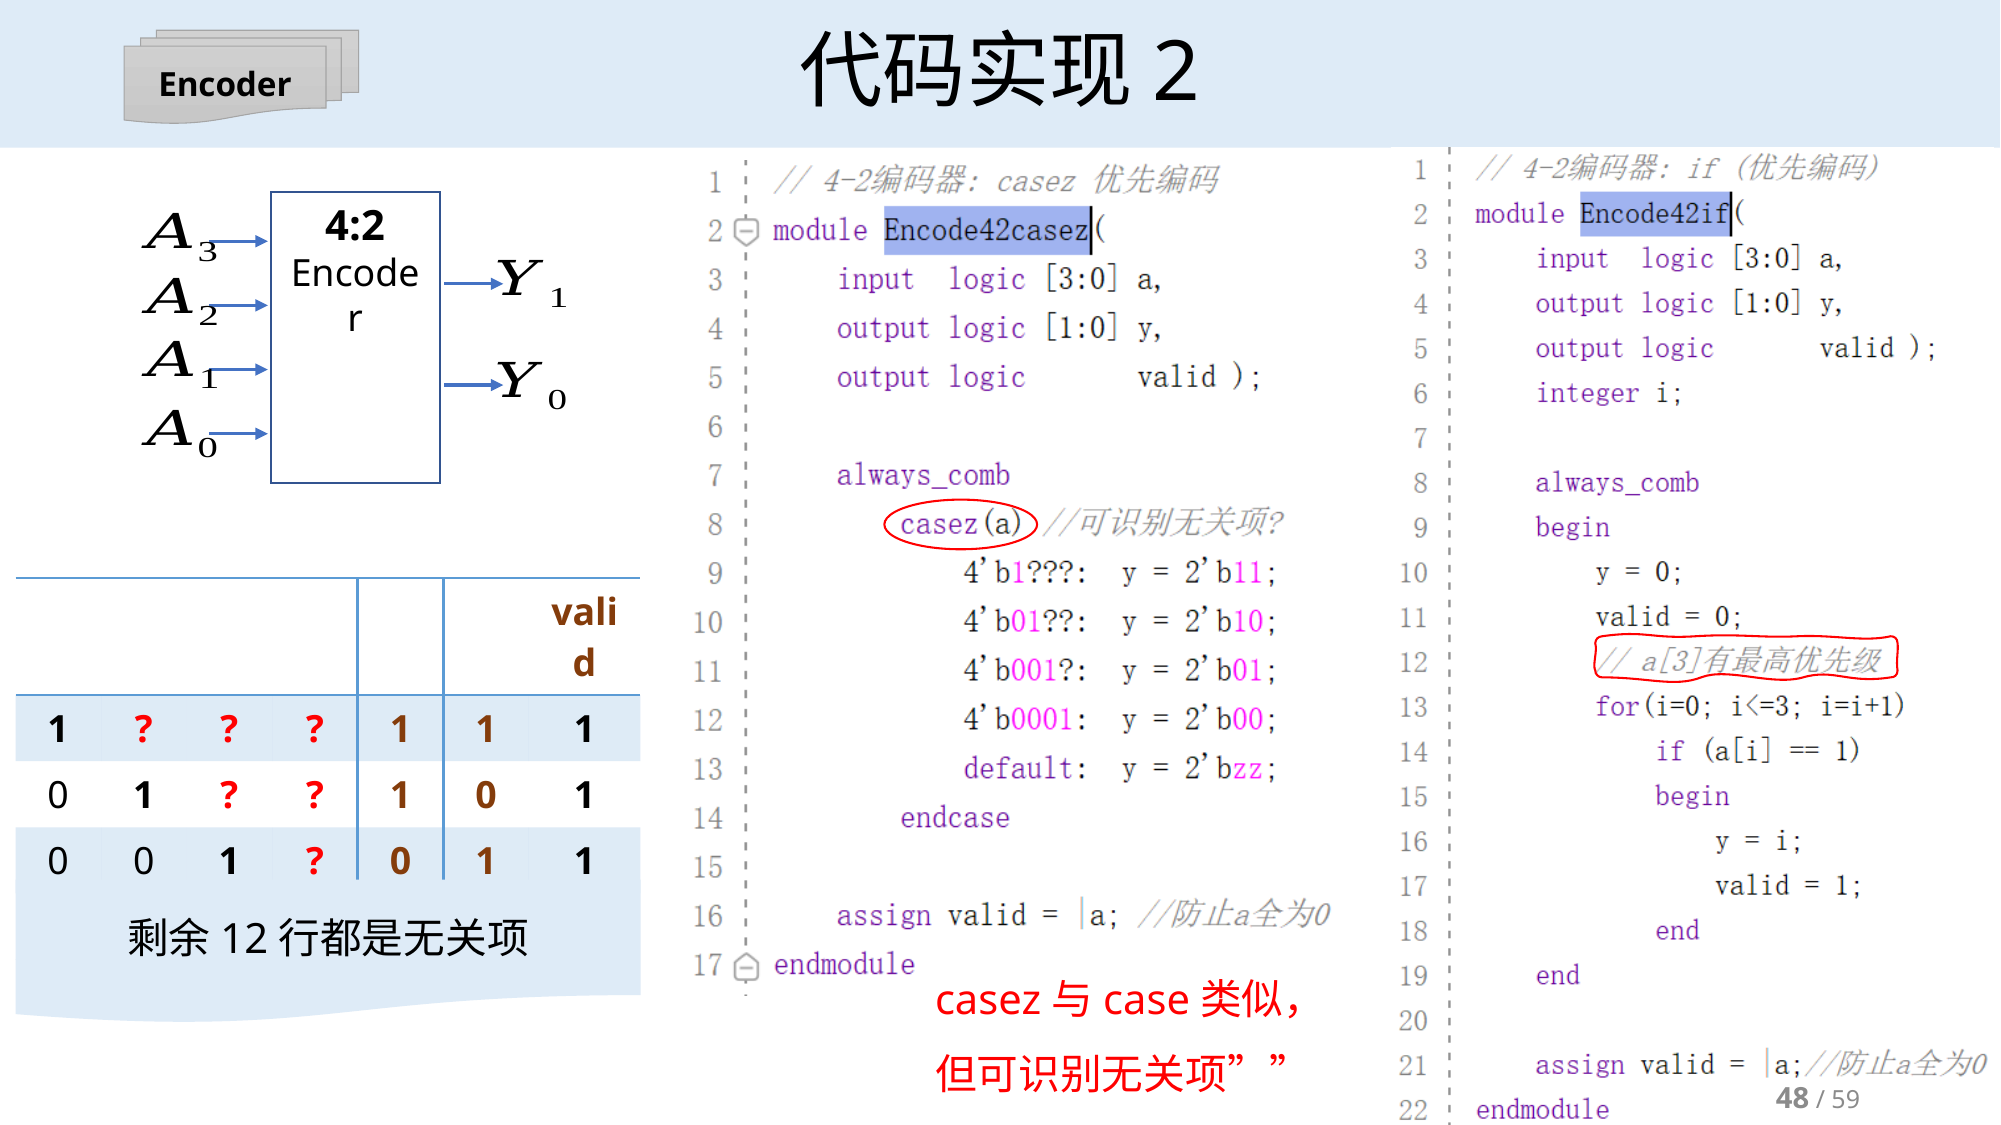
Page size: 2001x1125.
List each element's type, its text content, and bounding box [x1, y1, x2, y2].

picture [1391, 147, 1994, 1125]
text_box 剩余12行都是无关项 [14, 878, 642, 1023]
title 代码实现2 [0, 0, 2000, 148]
picture [680, 160, 1344, 996]
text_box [138, 191, 568, 484]
text_box Encoder [123, 29, 360, 124]
